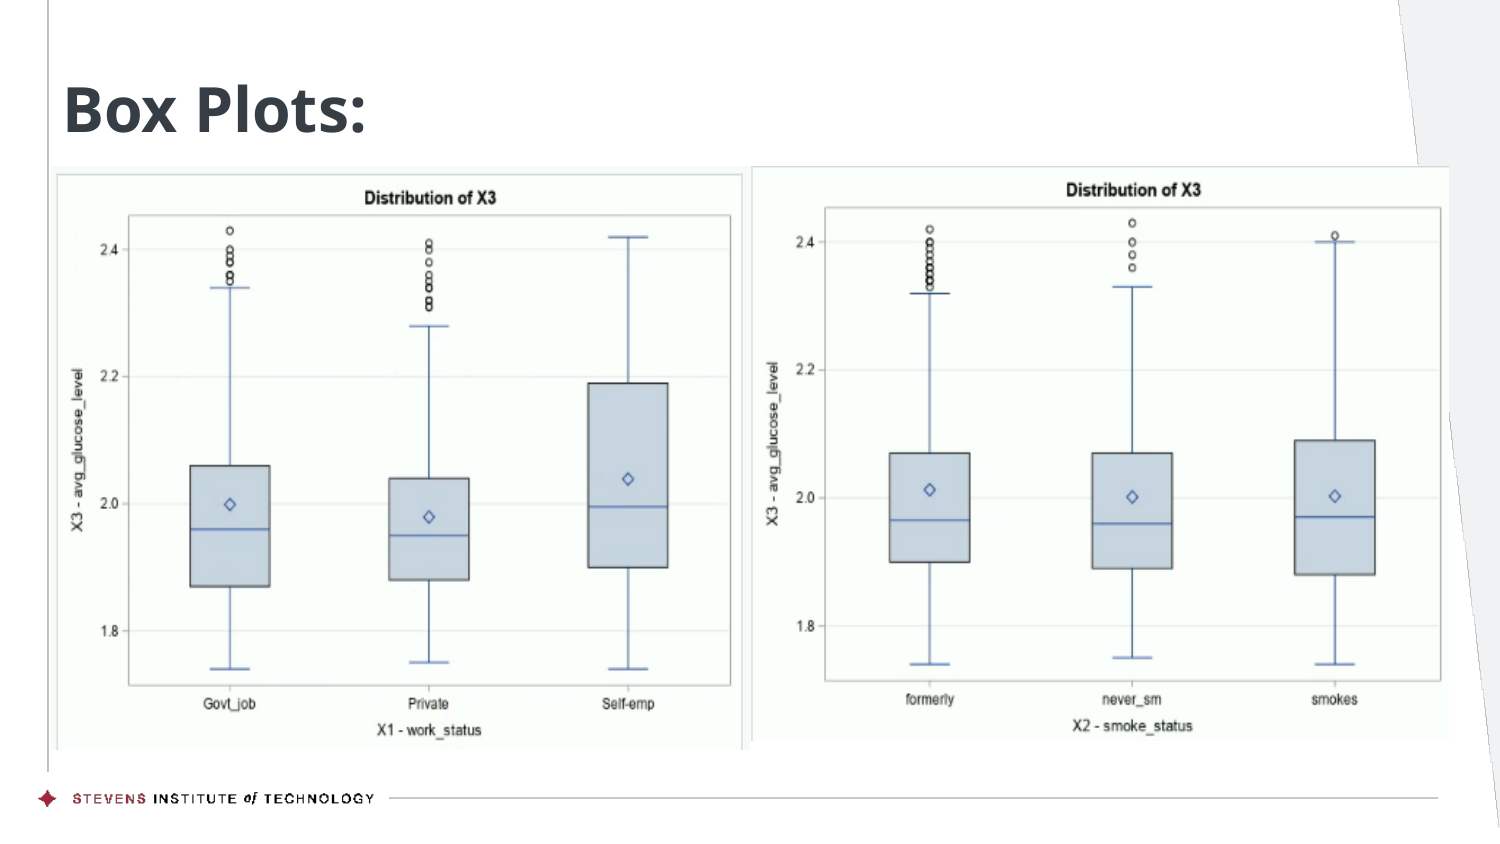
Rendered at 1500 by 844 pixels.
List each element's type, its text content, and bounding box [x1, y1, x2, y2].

picture [0, 0, 1500, 844]
title Box Plots: [51, 72, 1449, 166]
